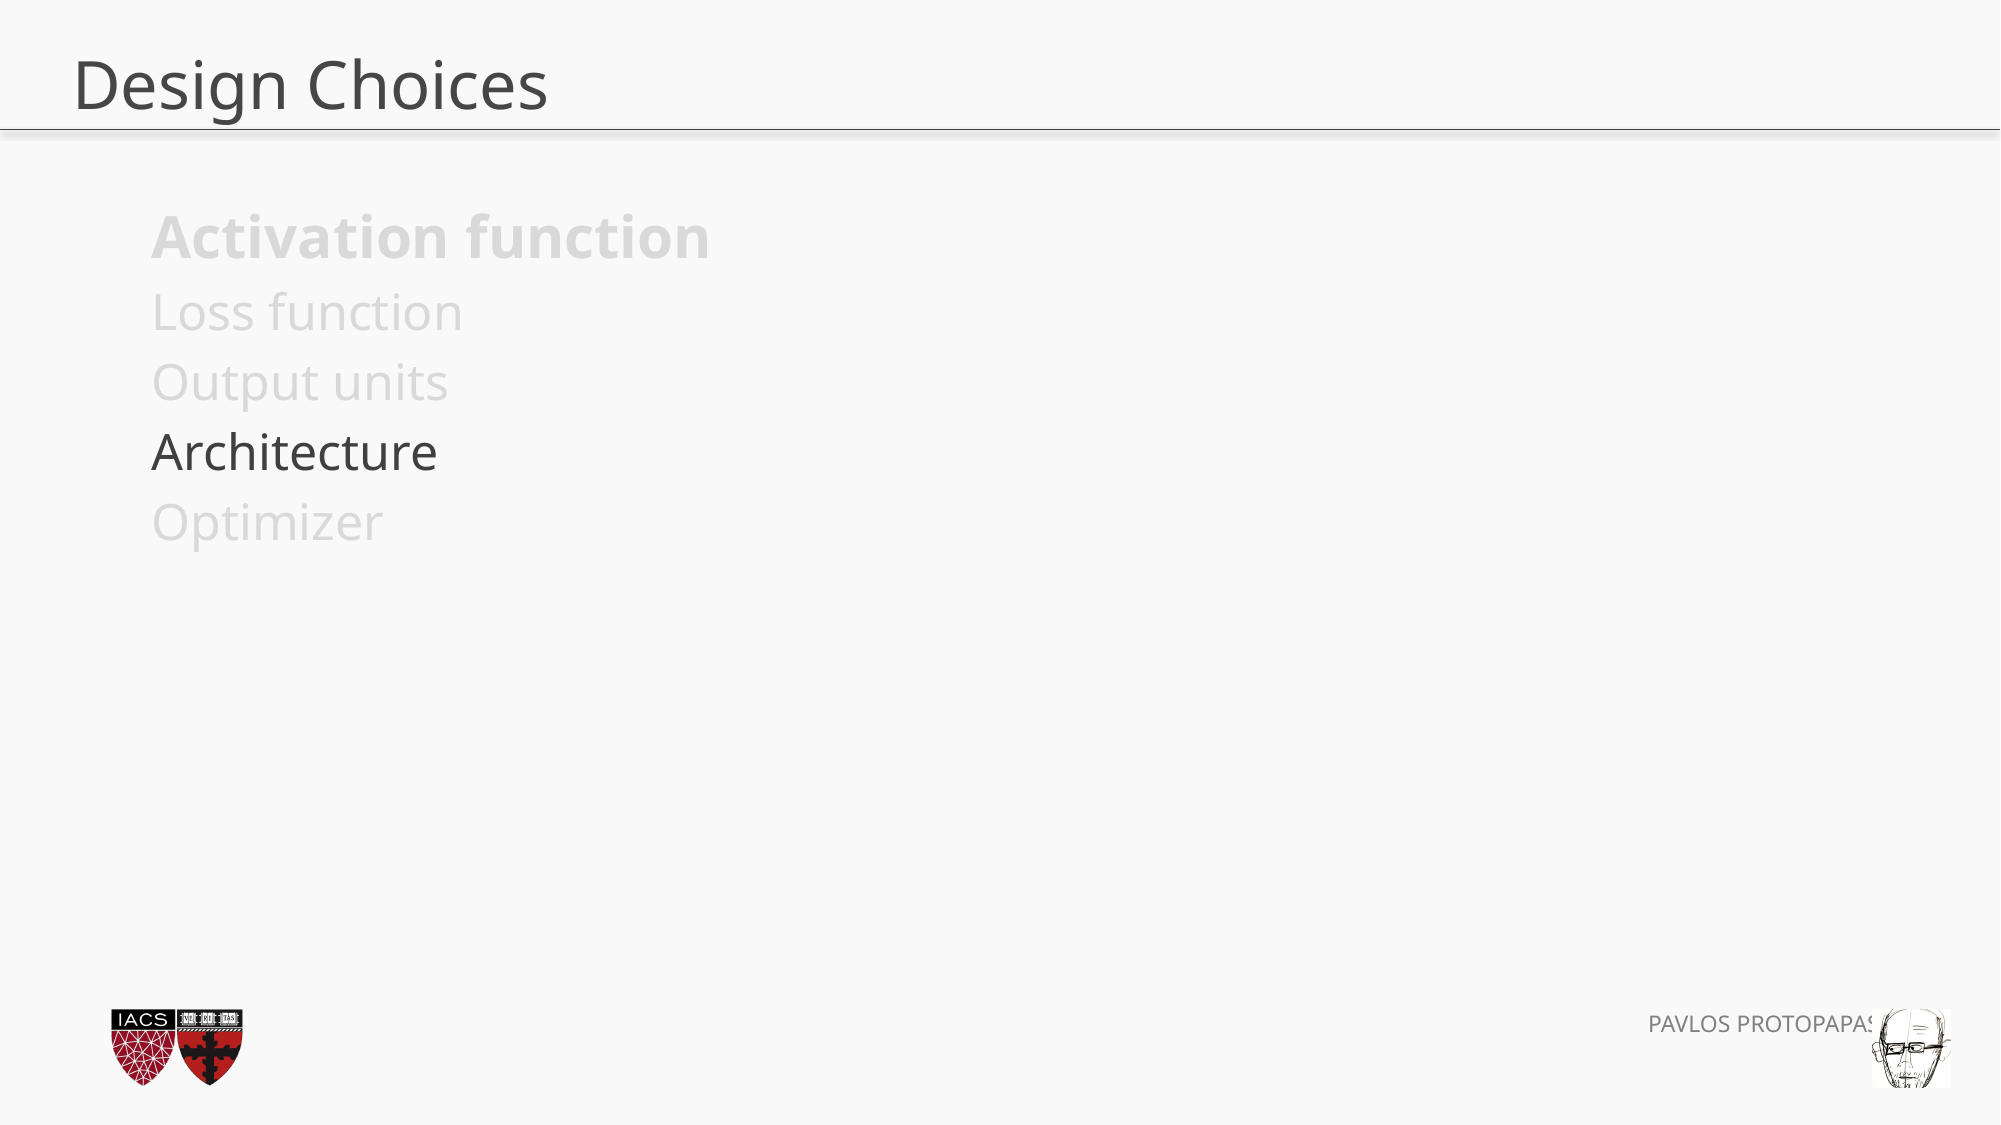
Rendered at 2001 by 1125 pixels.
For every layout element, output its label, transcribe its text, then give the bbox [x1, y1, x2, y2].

picture [1872, 1009, 1951, 1088]
list Activation function Loss function Output units Architecture Optimizer [136, 193, 1831, 540]
title Design Choices [57, 35, 1943, 162]
picture [109, 1009, 243, 1086]
